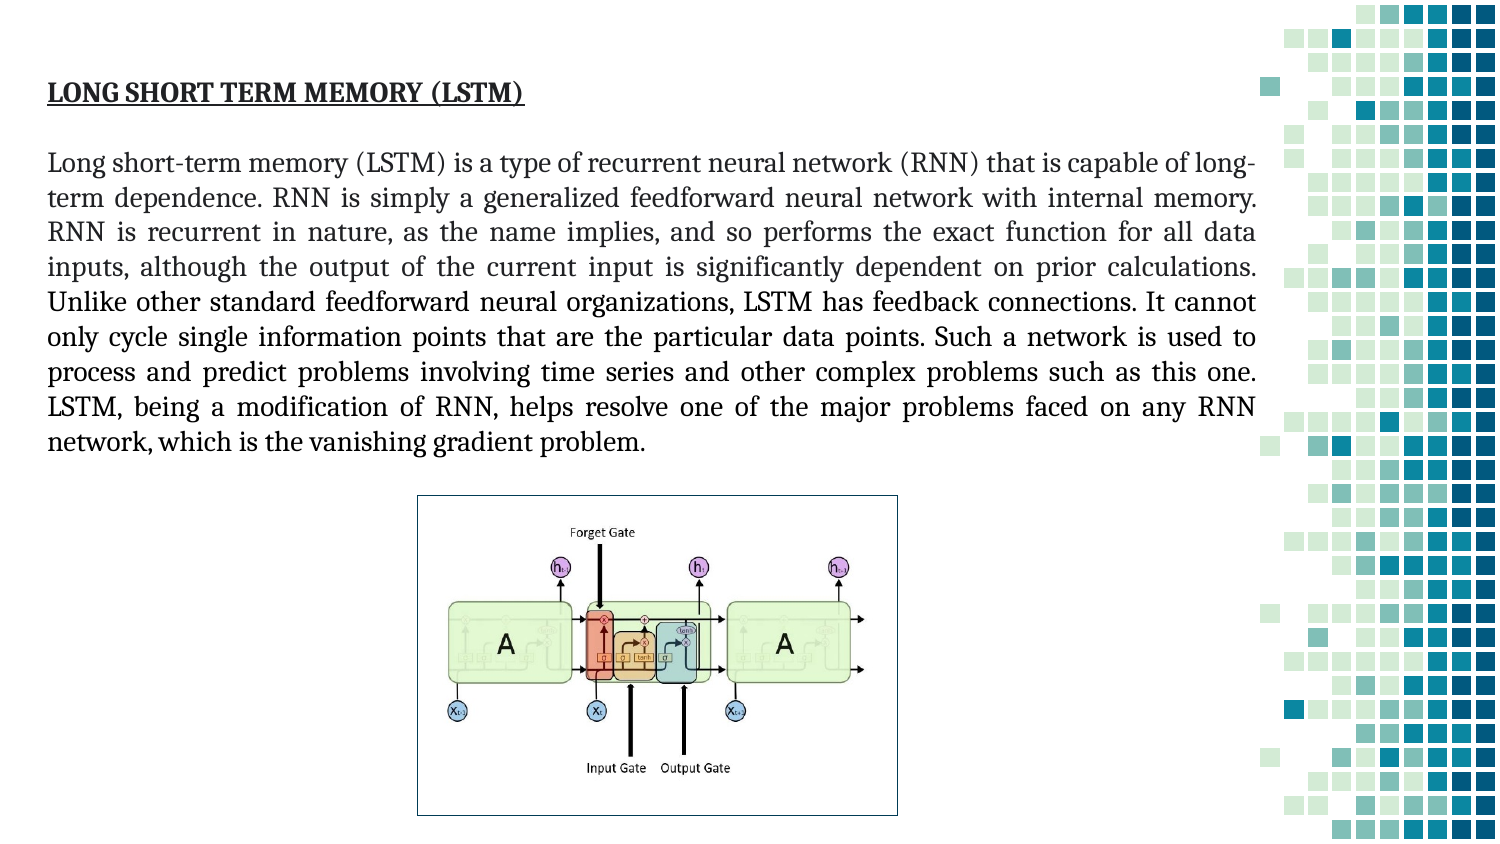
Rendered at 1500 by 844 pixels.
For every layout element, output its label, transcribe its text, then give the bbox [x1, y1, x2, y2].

picture [419, 497, 896, 814]
text_box LONG SHORT TERM MEMORY (LSTM) Long short-term memory (LSTM) is a type of recurrent neural network (RNN) that is capable of long-term dependence. RNN is simply a generalized feedforward neural network with internal memory. RNN is recurrent in nature, as the name implies, and so performs the exact function for all data inputs, although the output of the current input is significantly dependent on prior calculations. Unlike other standard feedforward neural organizations, LSTM has feedback connections. It cannot only cycle single information points that are the particular data points. Such a network is used to process and predict problems involving time series and other complex problems such as this one. LSTM, being a modification of RNN, helps resolve one of the major problems faced on any RNN network, which is the vanishing gradient problem. [32, 65, 1273, 615]
